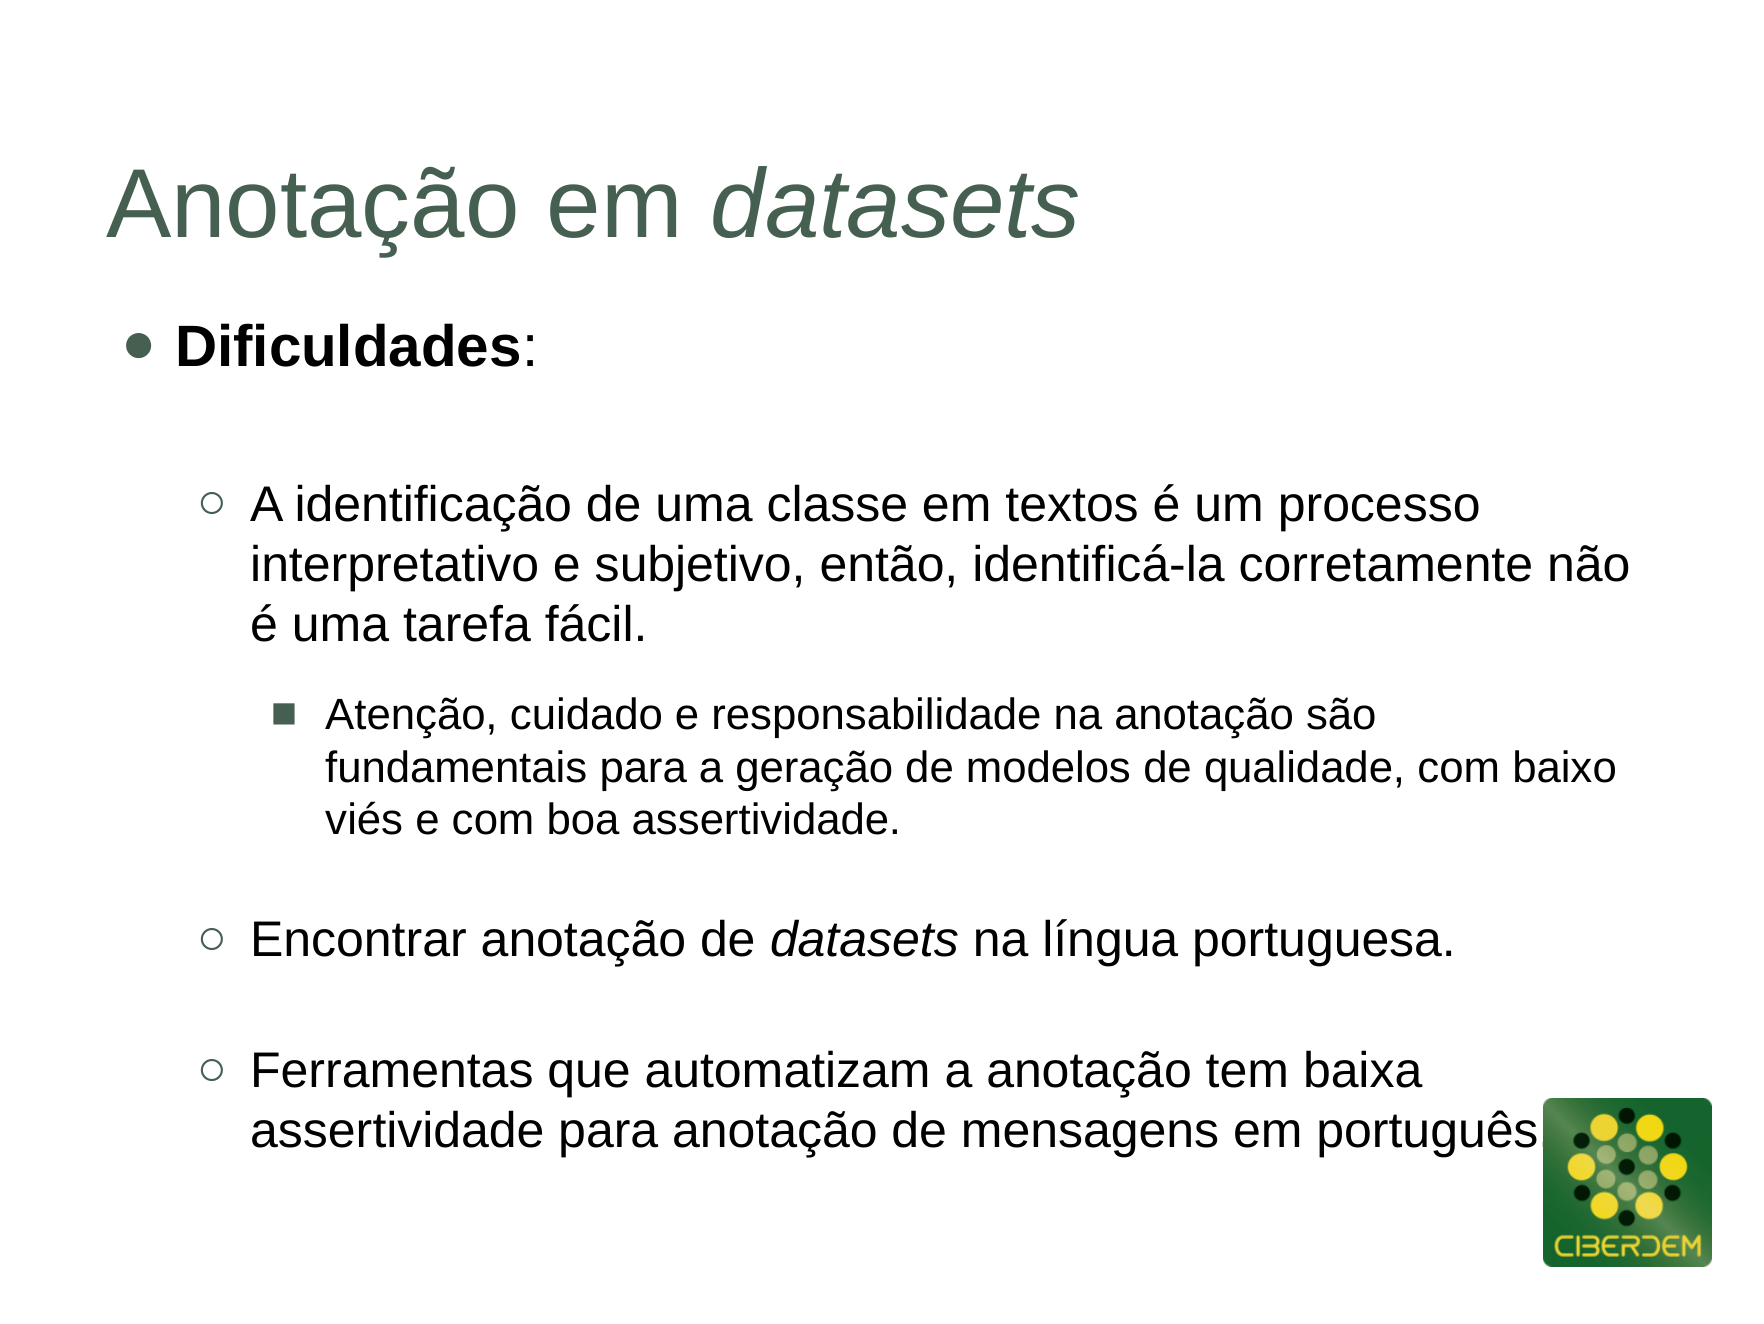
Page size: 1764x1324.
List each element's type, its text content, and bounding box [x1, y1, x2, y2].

title Anotação em datasets [88, 102, 1676, 294]
list Dificuldades: A identificação de uma classe em textos é um processo interpretativo e subjetivo, então, identificá-la corretamente não é uma tarefa fácil. Atenção, cuidado e responsabilidade na anotação são fundamentais para a geração de modelos de qualidade, com baixo viés e com boa assertividade. Encontrar anotação de datasets na língua portuguesa. Ferramentas que automatizam a anotação tem baixa assertividade para anotação de mensagens em português. [82, 298, 1670, 1240]
picture [1543, 1098, 1712, 1267]
